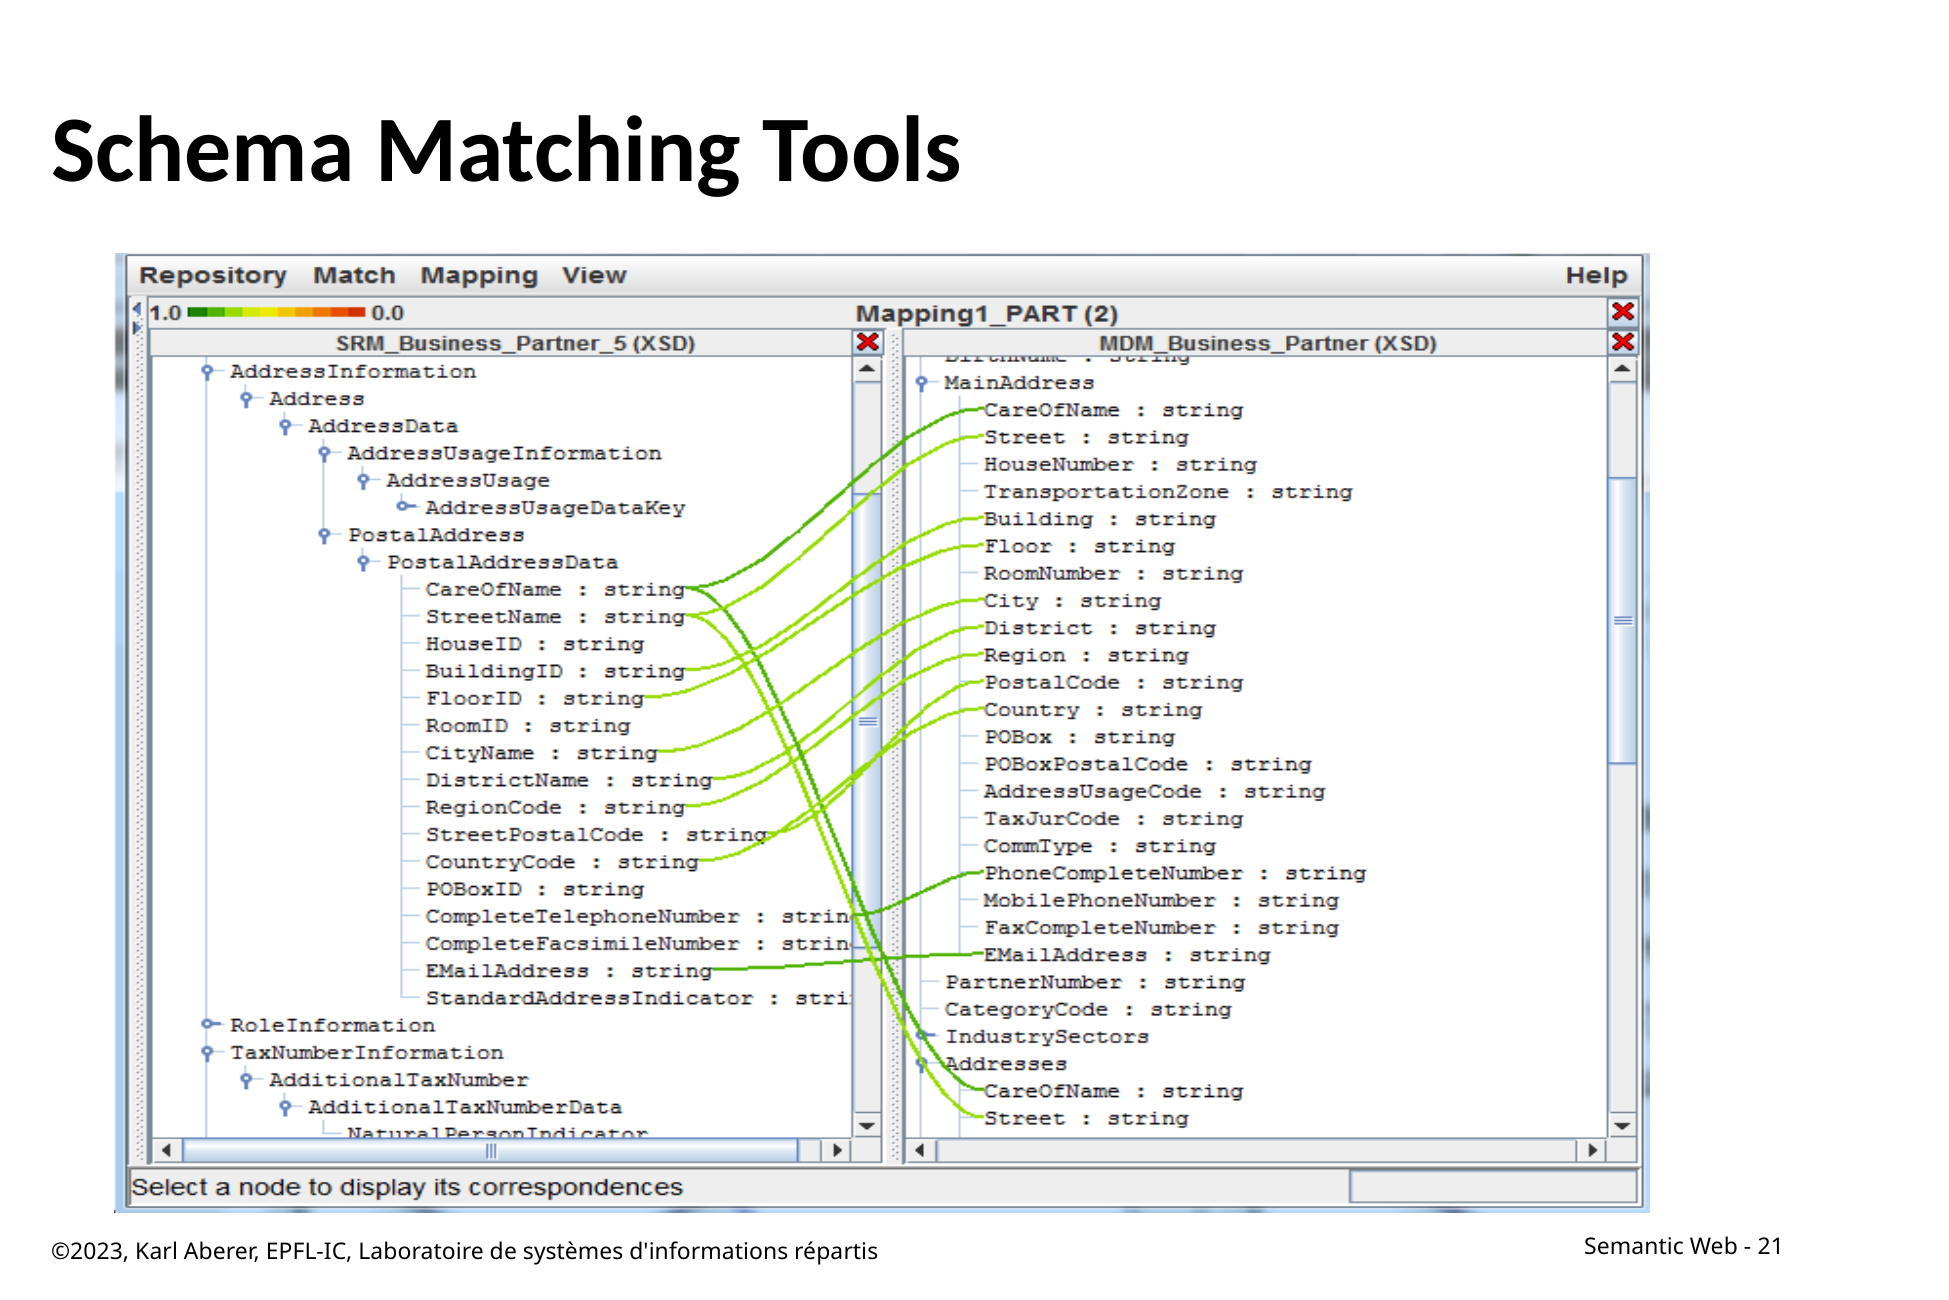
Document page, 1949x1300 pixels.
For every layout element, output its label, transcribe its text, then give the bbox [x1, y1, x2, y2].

footer ©2023, Karl Aberer, EPFL-IC, Laboratoire de systèmes d'informations répartis [32, 1227, 1284, 1271]
title Schema Matching Tools [32, 57, 1803, 232]
picture [114, 253, 1650, 1213]
